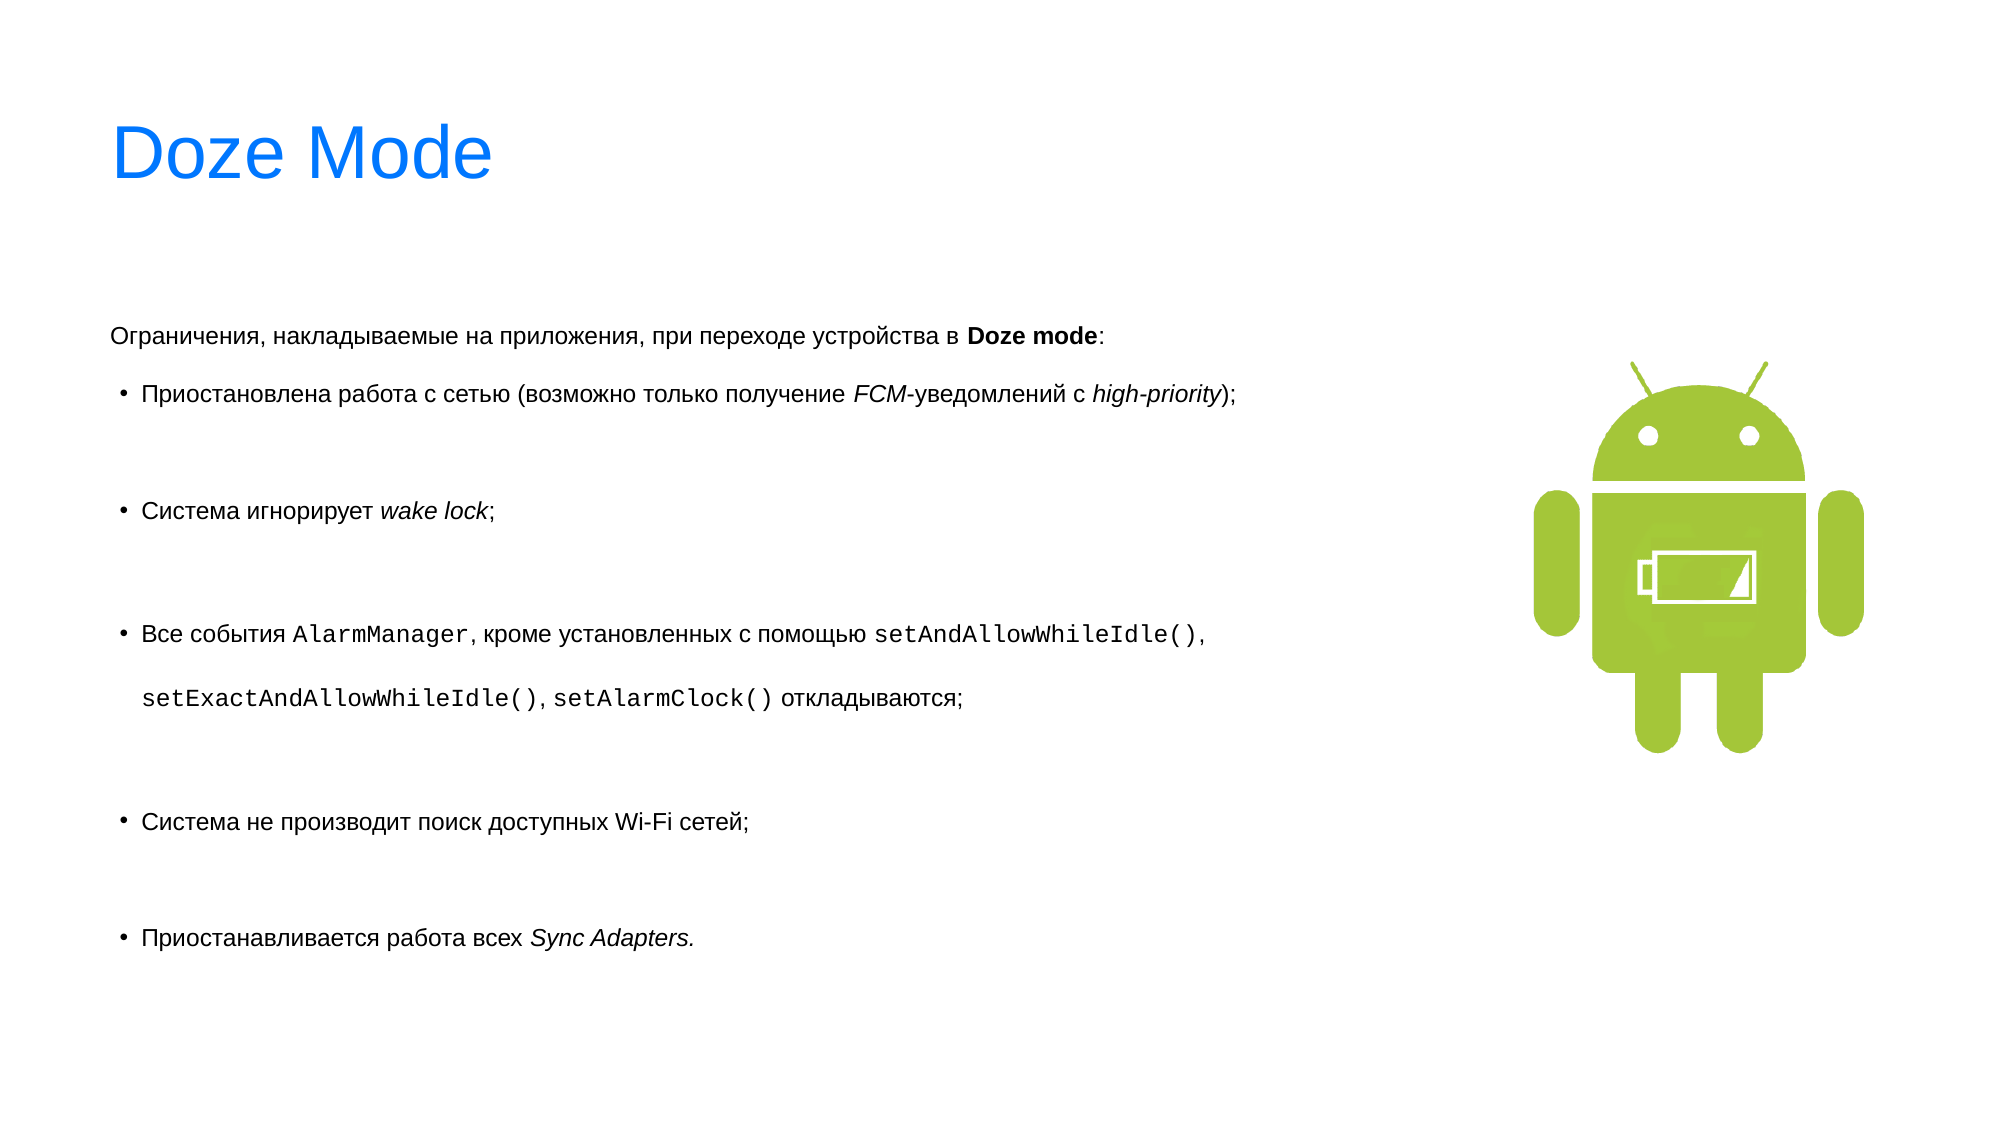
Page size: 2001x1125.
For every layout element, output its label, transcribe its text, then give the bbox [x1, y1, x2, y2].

title Doze Mode [110, 113, 1893, 220]
list Ограничения, накладываемые на приложения, при переходе устройства в Doze mode: Приостановлена работа с сетью (возможно только получение FCM-уведомлений с high-priority); Система игнорирует wake lock; Все события AlarmManager, кроме установленных с помощью setAndAllowWhileIdle(), setExactAndAllowWhileIdle(), setAlarmClock() откладываются; Система не производит поиск доступных Wi-Fi сетей; Приостанавливается работа всех Sync Adapters. [109, 290, 1407, 1024]
picture [1526, 340, 1873, 761]
